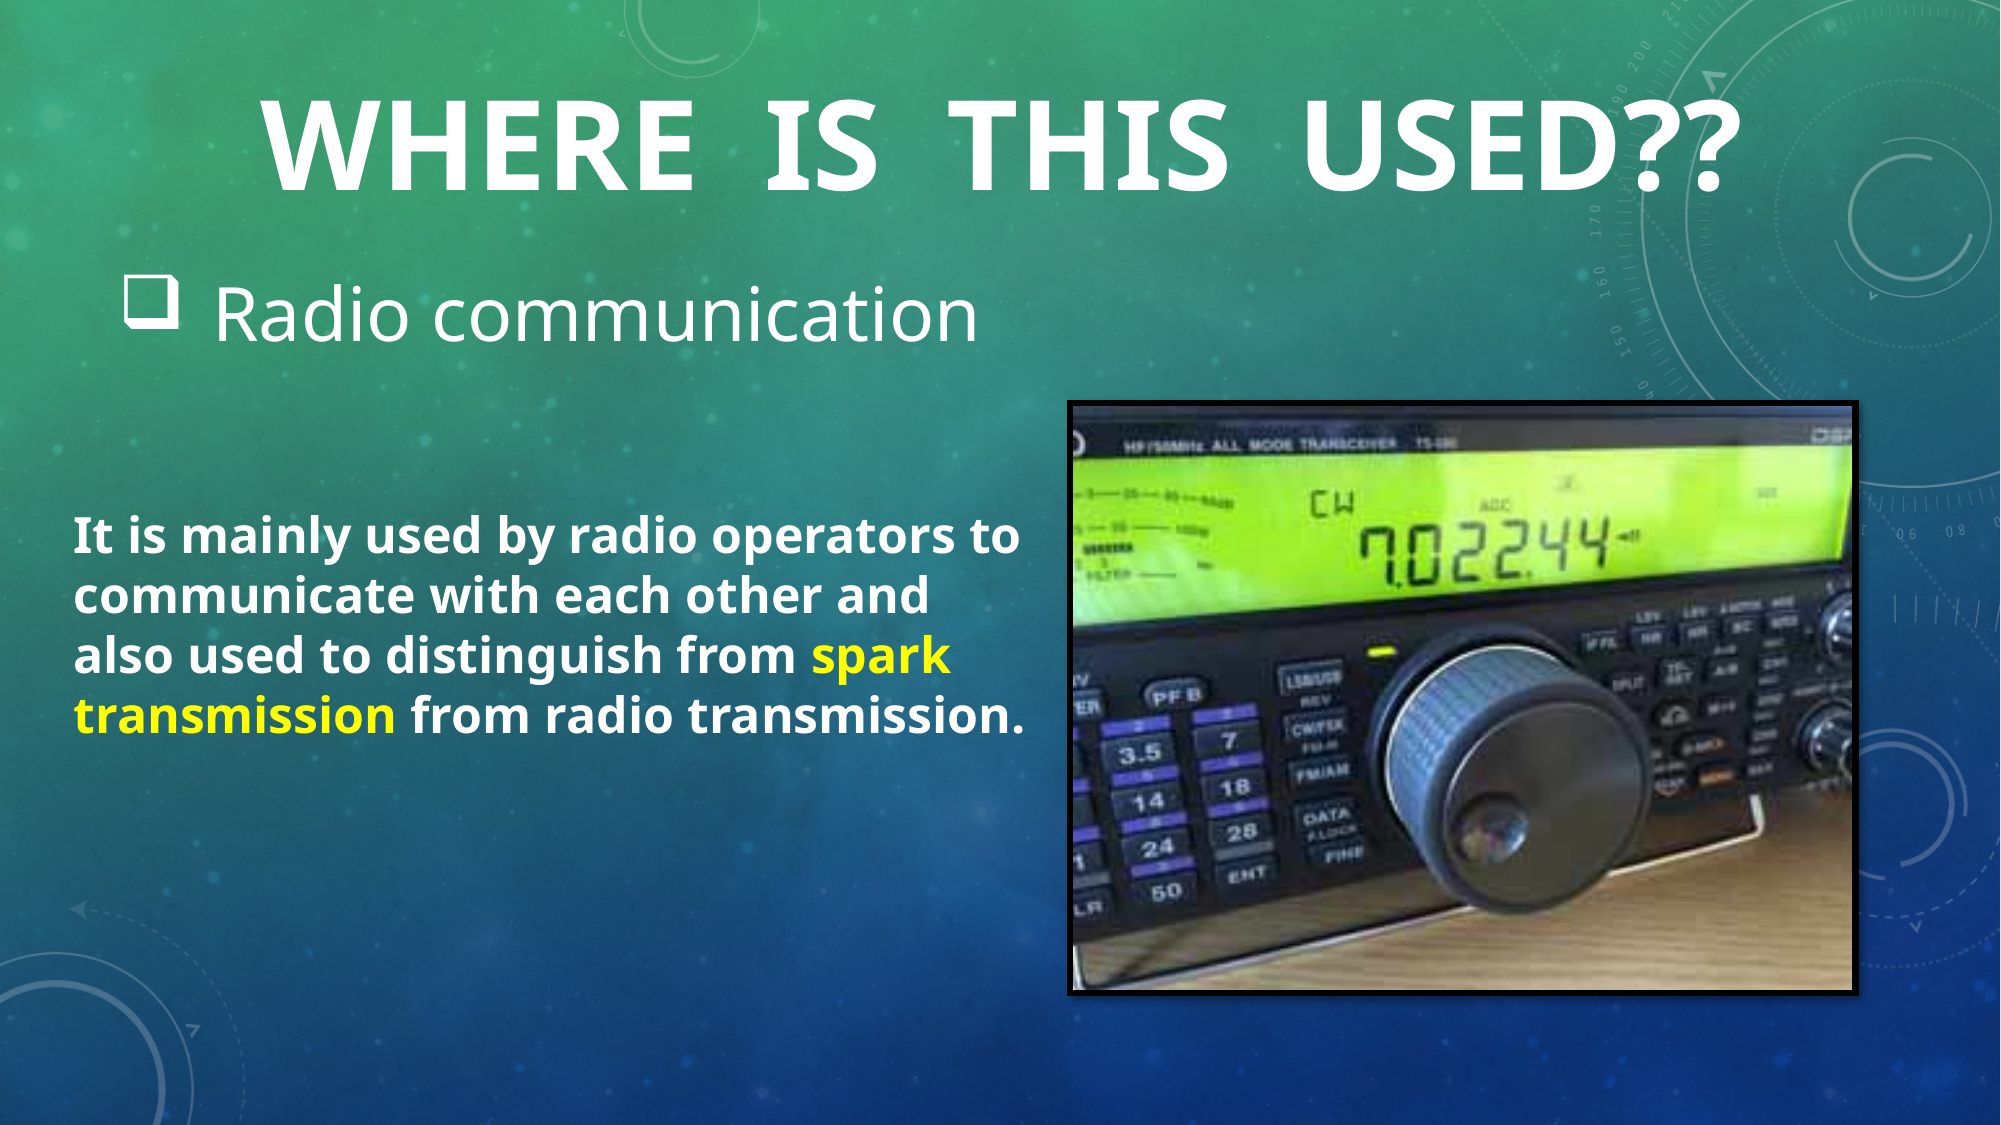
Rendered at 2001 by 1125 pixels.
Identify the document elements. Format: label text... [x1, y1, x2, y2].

list It is mainly used by radio operators to communicate with each other and also used to distinguish from spark transmission from radio transmission. [58, 375, 1046, 872]
text_box Radio communication [103, 258, 1193, 364]
title WHERE is this USED?? [245, 36, 1810, 244]
picture [0, 0, 2001, 1125]
